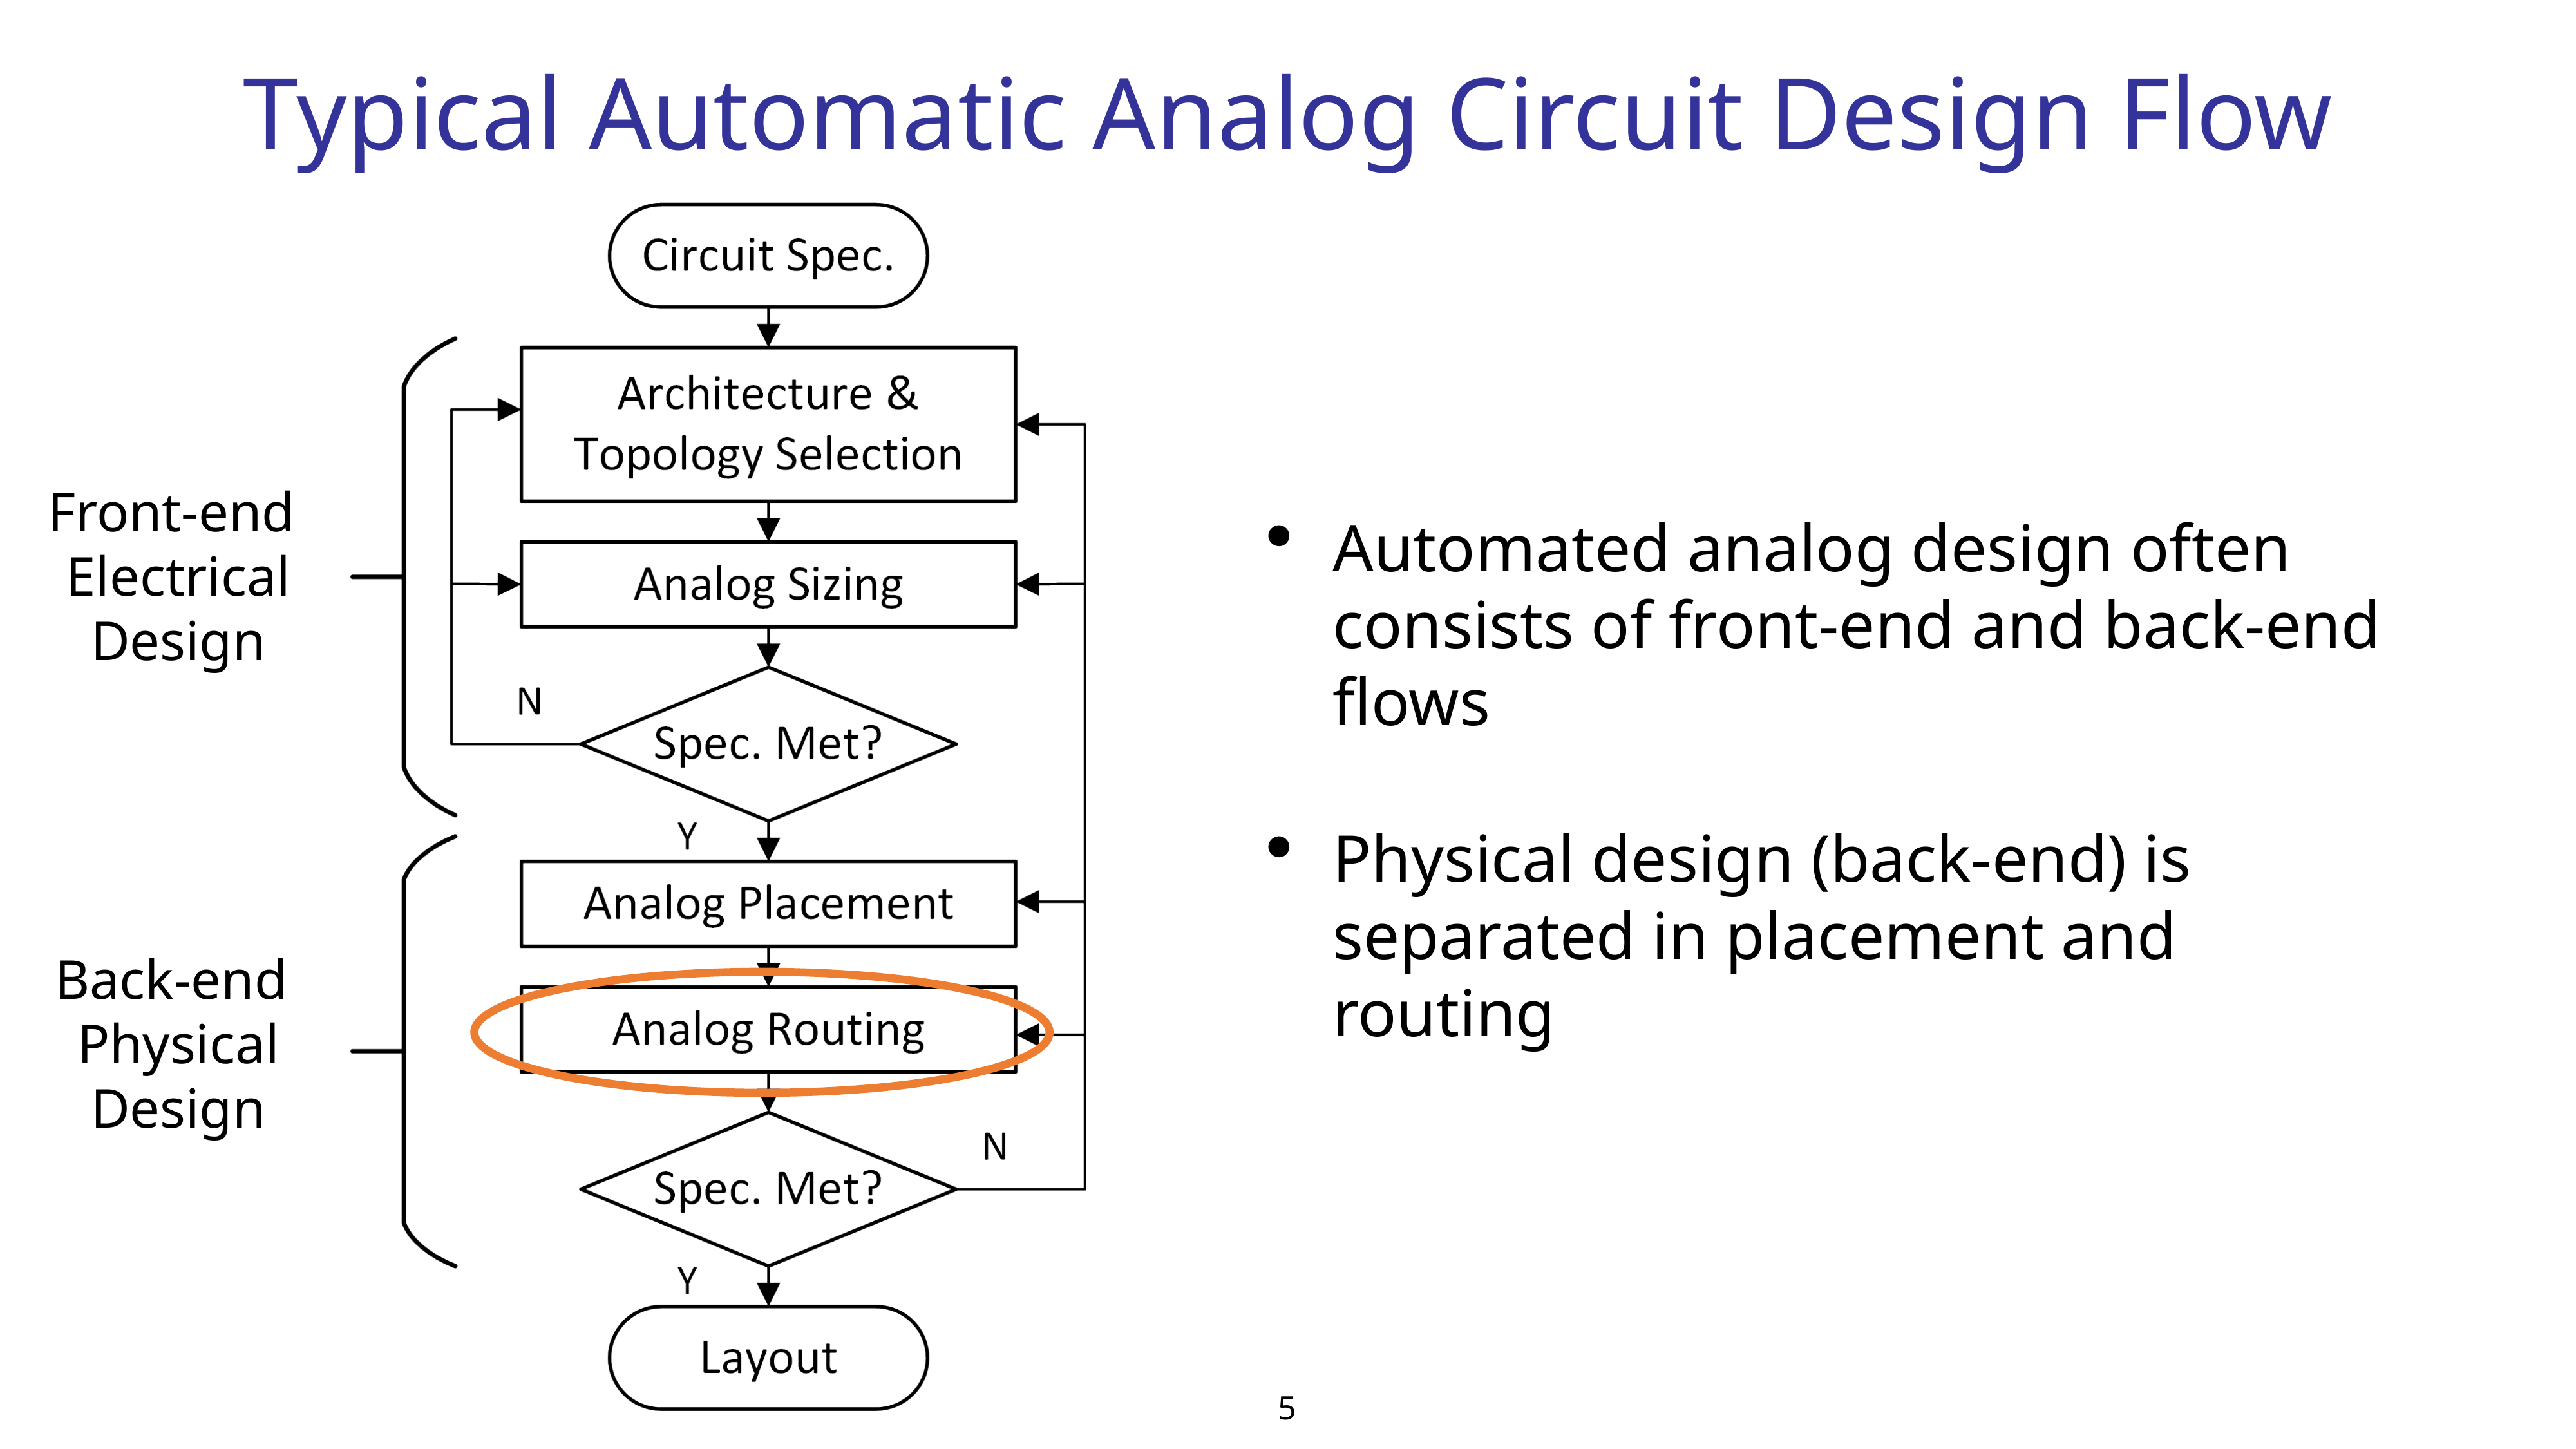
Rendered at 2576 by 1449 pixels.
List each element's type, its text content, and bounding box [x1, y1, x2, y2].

picture [350, 201, 1088, 1414]
list Automated analog design often consists of front-end and back-end flows Physical design (back-end) is separated in placement and routing [1260, 241, 2398, 1316]
text_box Back-end Physical Design [49, 940, 308, 1144]
slide_number 5 [1272, 1381, 1303, 1431]
title Typical Automatic Analog Circuit Design Flow [178, 34, 2398, 186]
text_box Front-end Electrical Design [42, 472, 315, 677]
